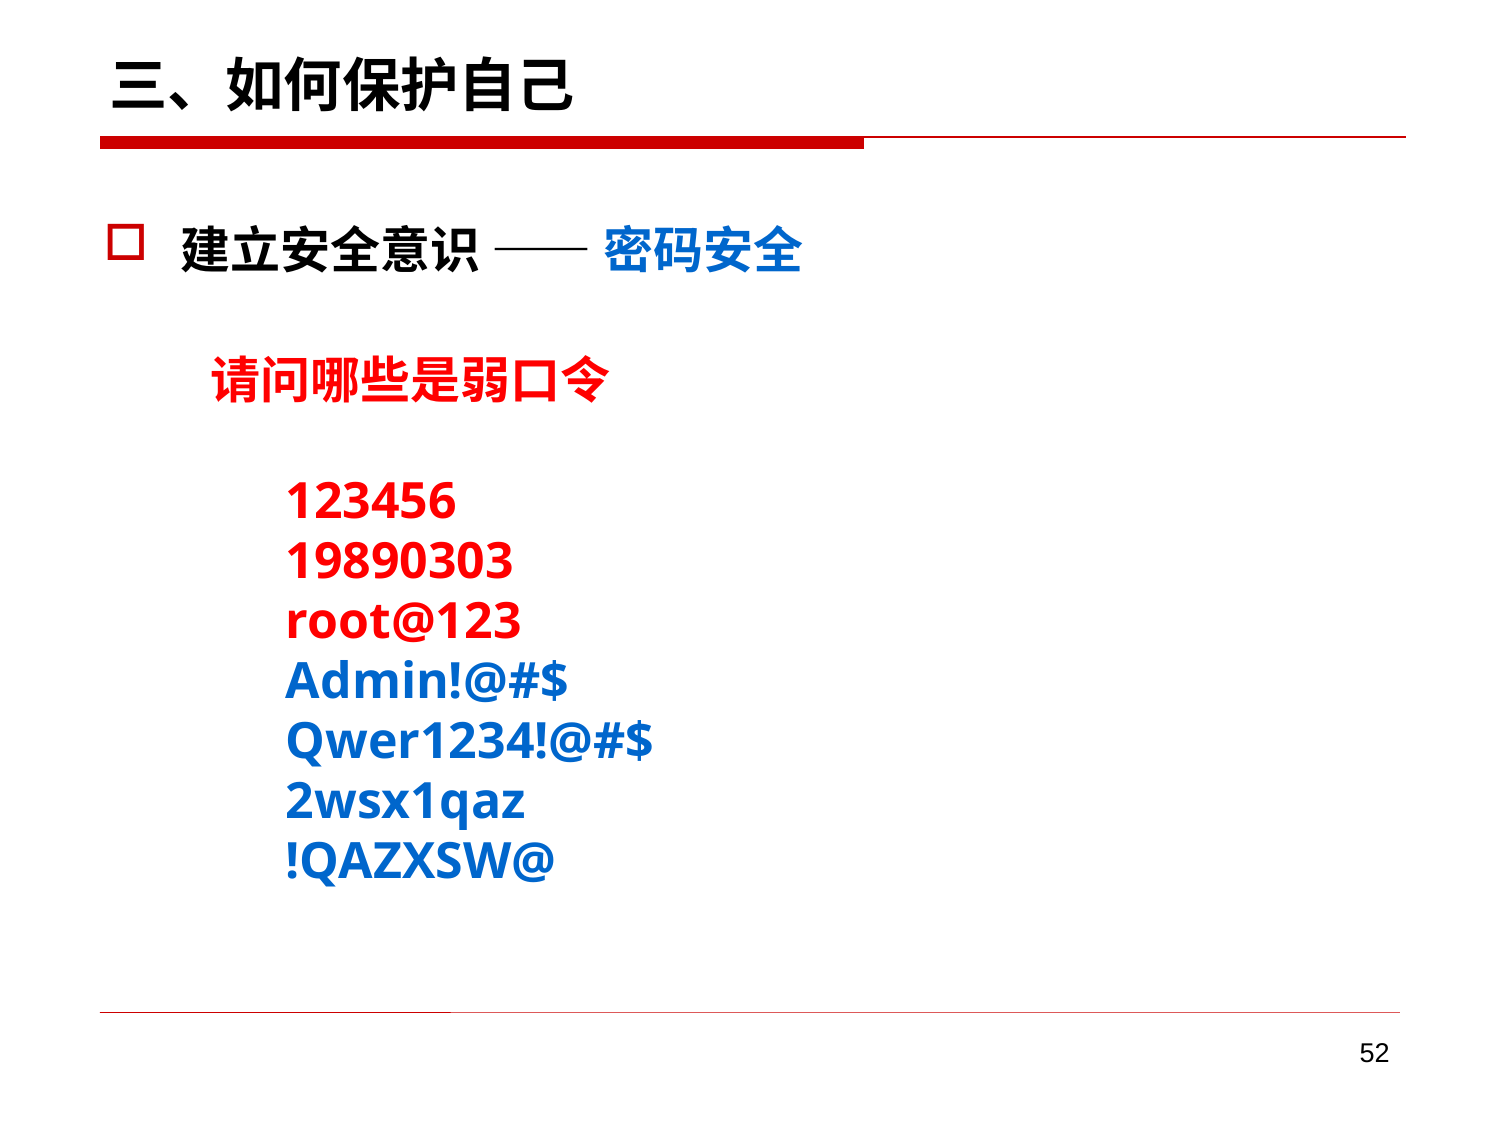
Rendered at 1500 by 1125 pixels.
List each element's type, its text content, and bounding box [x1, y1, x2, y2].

list 建立安全意识 —— 密码安全 [88, 181, 1211, 315]
text_box 请问哪些是弱口令 123456 19890303 root@123 Admin!@#$ Qwer1234!@#$ 2wsx1qaz !QAZXSW@ [196, 341, 1267, 896]
title 三、如何保护自己 [94, 8, 1407, 126]
